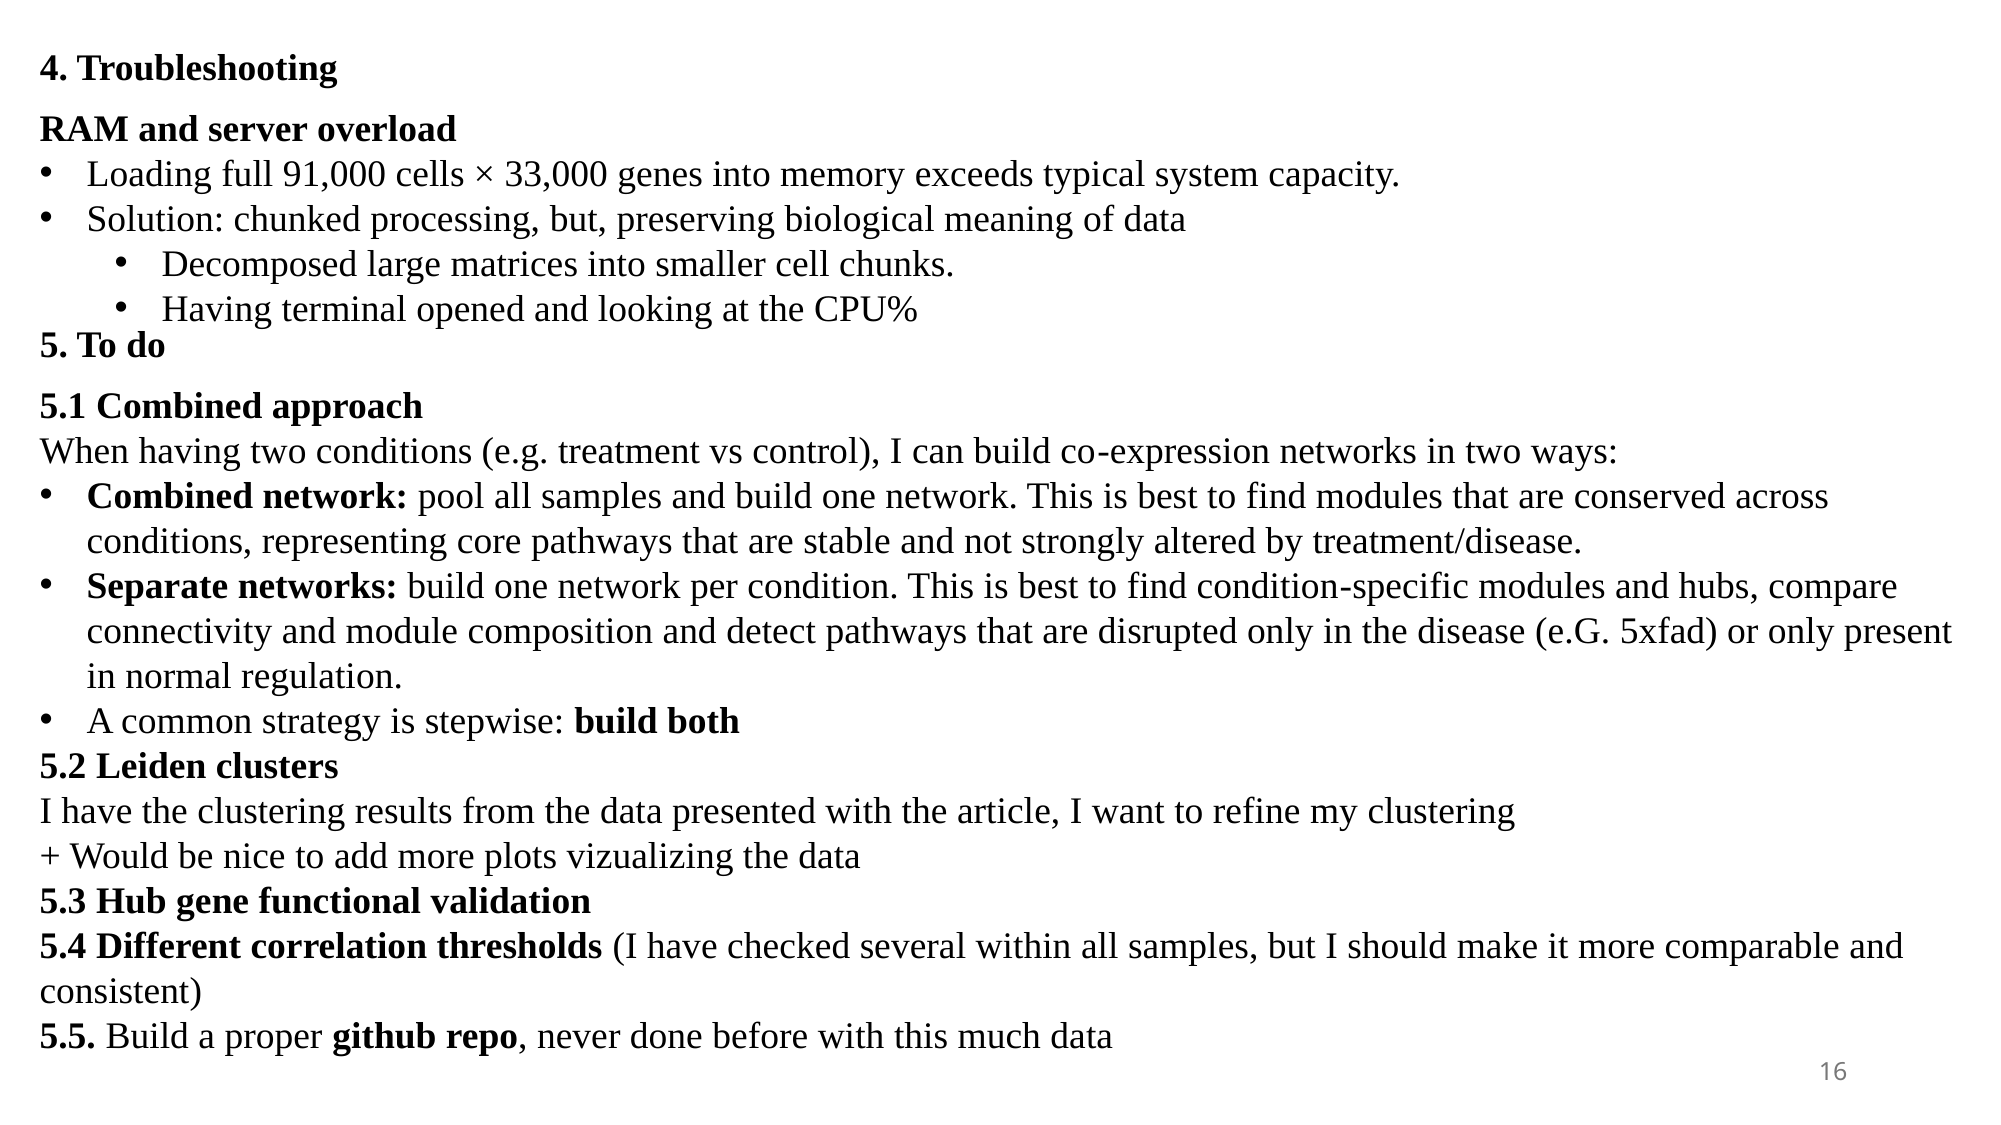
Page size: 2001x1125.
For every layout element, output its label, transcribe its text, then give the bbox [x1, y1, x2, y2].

slide_number 16 [1412, 1042, 1863, 1103]
text_box 5.1 Combined approach When having two conditions (e.g. treatment vs control), I can build co‑expression networks in two ways: Combined network: pool all samples and build one network. This is best to find modules that are conserved across conditions, representing core pathways that are stable and not strongly altered by treatment/disease. Separate networks: build one network per condition. This is best to find condition‑specific modules and hubs, compare connectivity and module composition and detect pathways that are disrupted only in the disease (e.G. 5xfad) or only present in normal regulation. A common strategy is stepwise: build both 5.2 Leiden clusters I have the clustering results from the data presented with the article, I want to refine my clustering + Would be nice to add more plots vizualizing the data 5.3 Hub gene functional validation 5.4 Different correlation thresholds (I have checked several within all samples, but I should make it more comparable and consistent) 5.5. Build a proper github repo, never done before with this much data [24, 373, 1975, 1063]
text_box 5. To do [24, 312, 1025, 373]
text_box RAM and server overload Loading full 91,000 cells × 33,000 genes into memory exceeds typical system capacity. Solution: chunked processing, but, preserving biological meaning of data Decomposed large matrices into smaller cell chunks. Having terminal opened and looking at the CPU% [24, 96, 1815, 337]
text_box 4. Troubleshooting [24, 35, 1025, 96]
